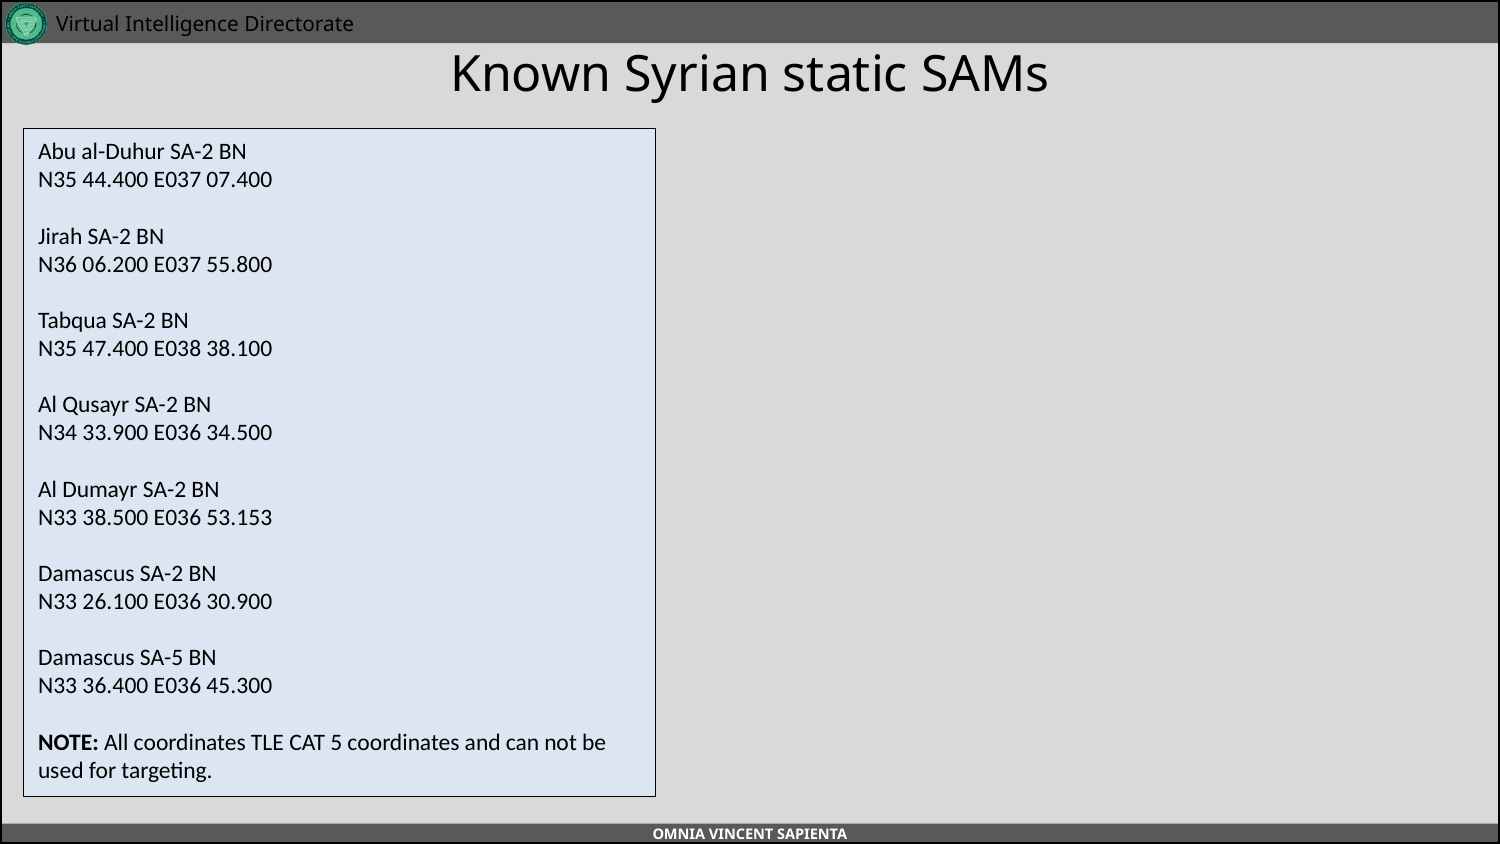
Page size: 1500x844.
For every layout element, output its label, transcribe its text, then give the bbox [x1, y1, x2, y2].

picture [1, 1, 50, 46]
title Known Syrian static SAMs [0, 48, 1500, 95]
text_box Abu al-Duhur SA-2 BN N35 44.400 E037 07.400 Jirah SA-2 BN N36 06.200 E037 55.800 Tabqua SA-2 BN N35 47.400 E038 38.100 Al Qusayr SA-2 BN N34 33.900 E036 34.500 Al Dumayr SA-2 BN N33 38.500 E036 53.153 Damascus SA-2 BN N33 26.100 E036 30.900 Damascus SA-5 BN N33 36.400 E036 45.300 NOTE: All coordinates TLE CAT 5 coordinates and can not be used for targeting. [23, 128, 656, 797]
